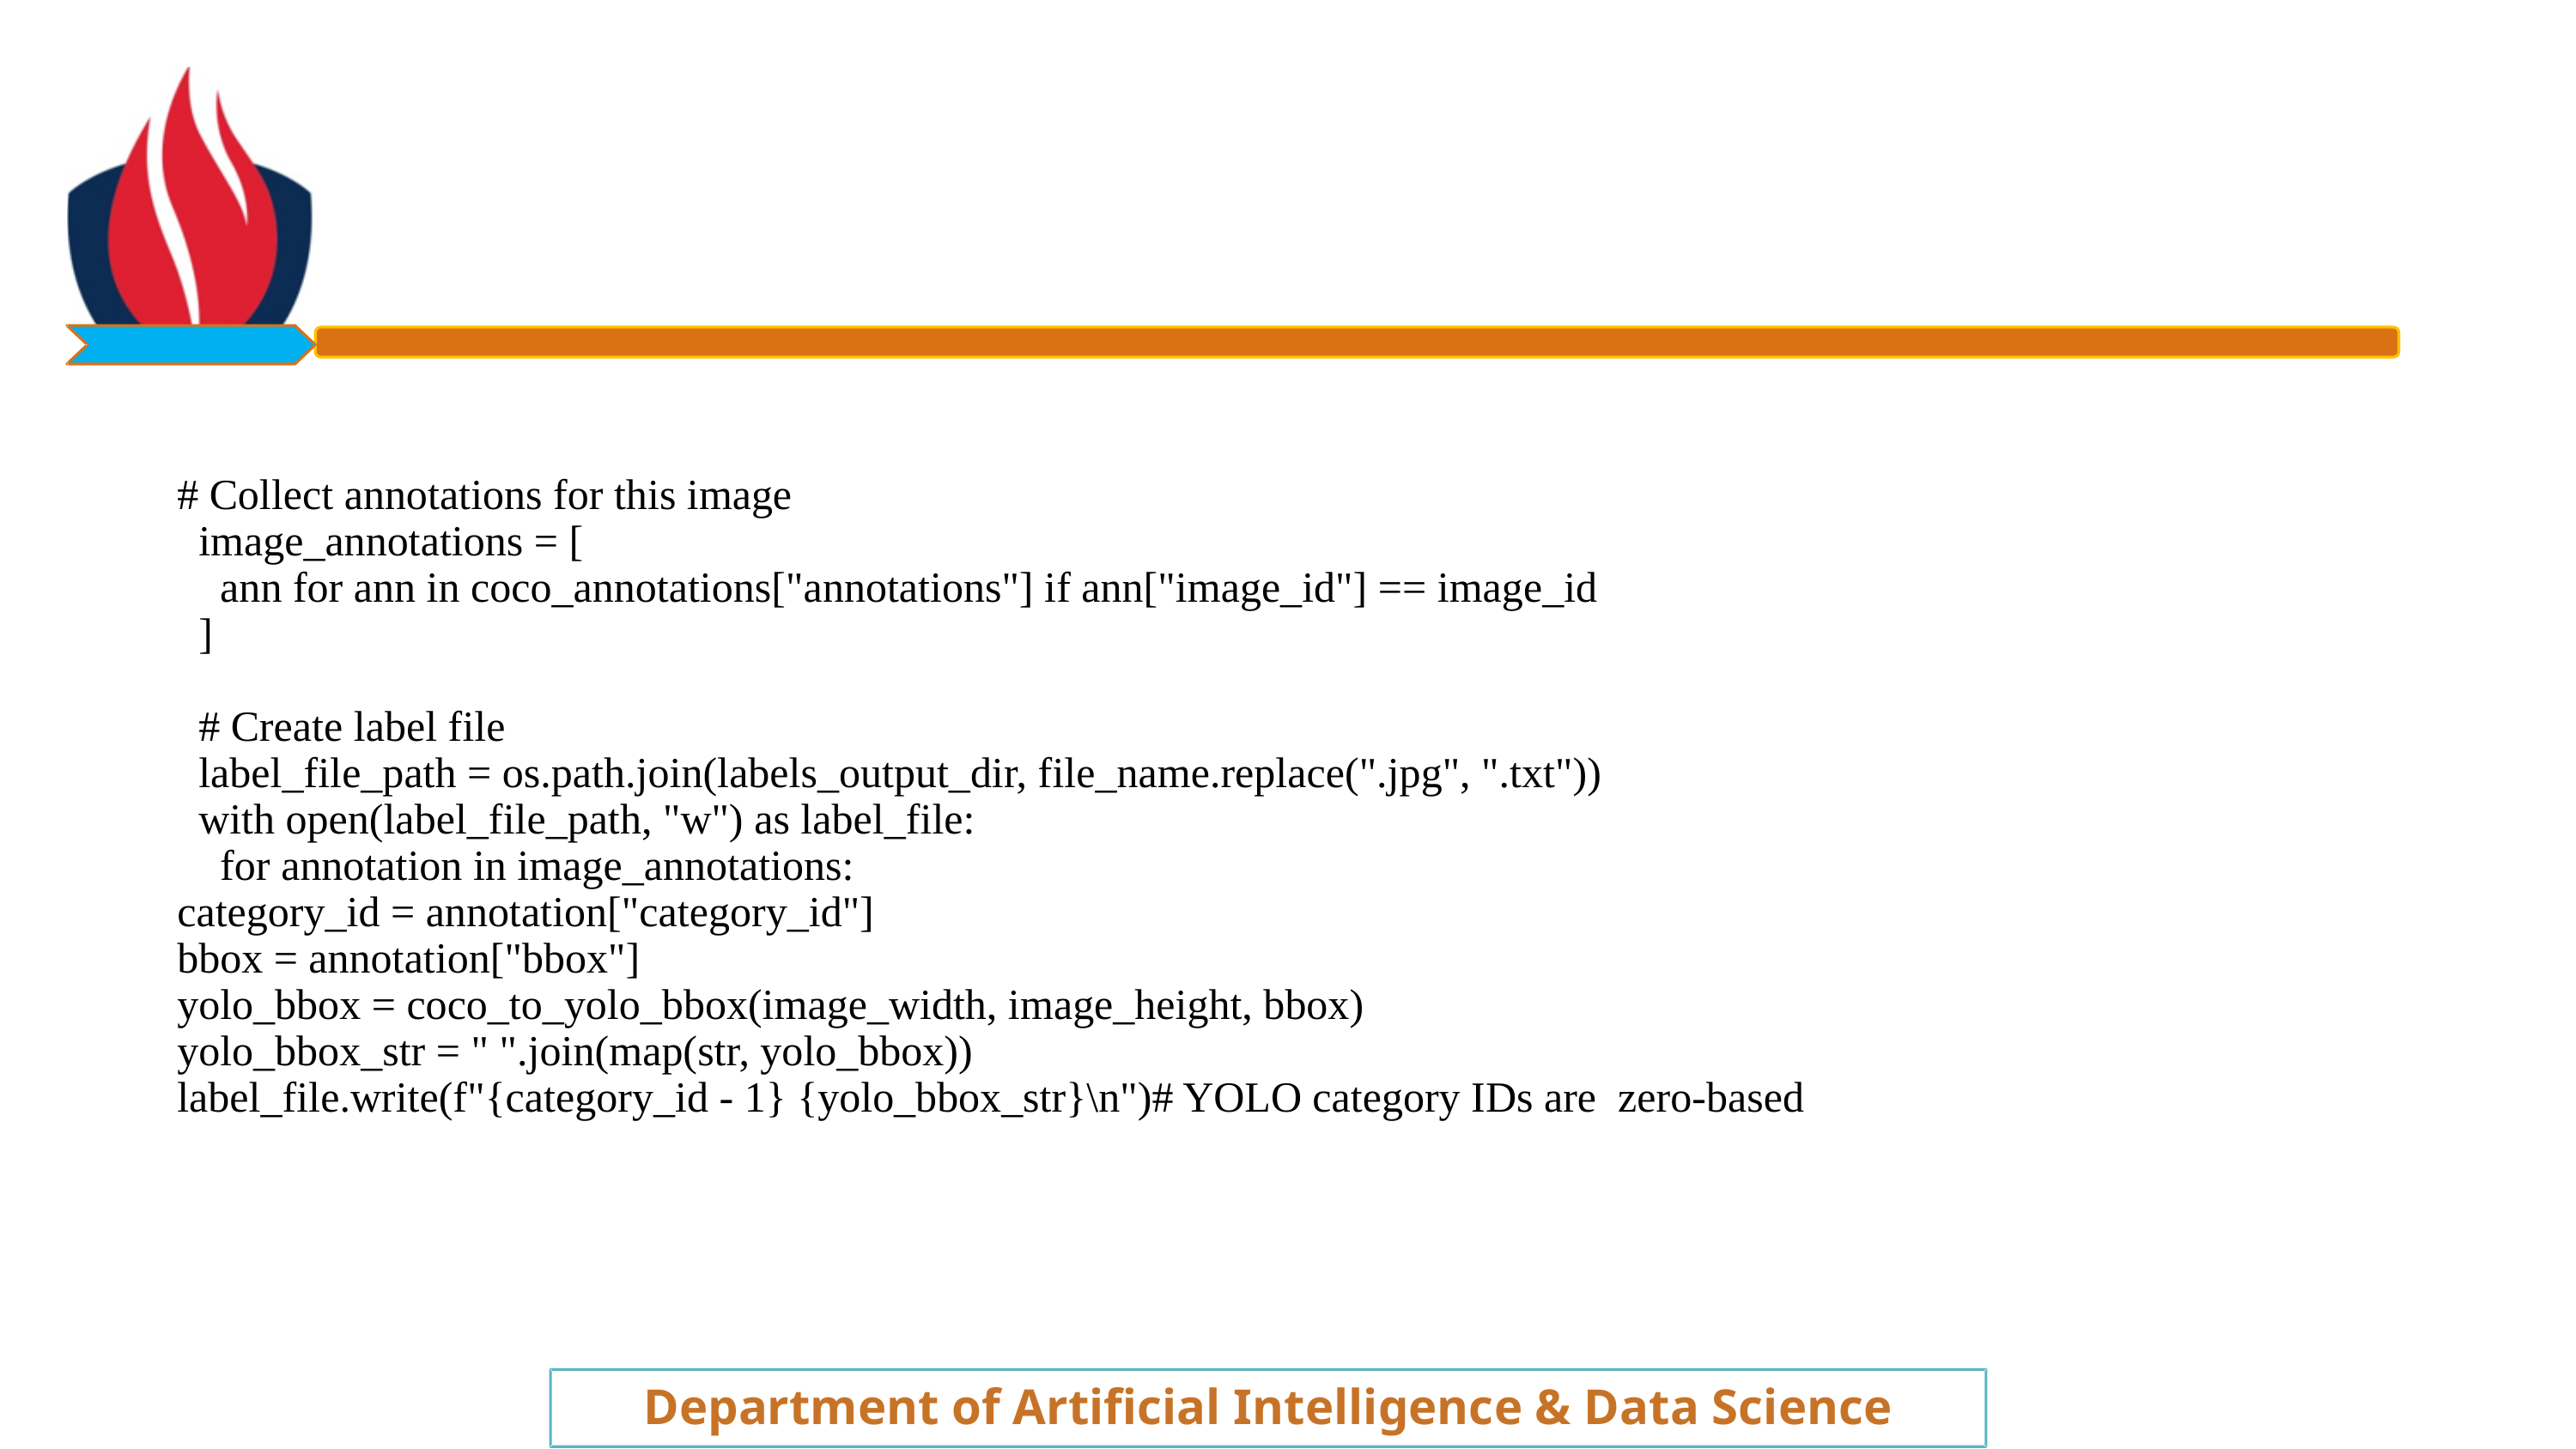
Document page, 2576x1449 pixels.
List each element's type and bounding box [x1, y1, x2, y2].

text_box [67, 67, 316, 323]
text_box [65, 324, 318, 366]
text_box [319, 325, 2401, 359]
text_box [177, 474, 2399, 1394]
text_box [549, 1367, 1988, 1448]
